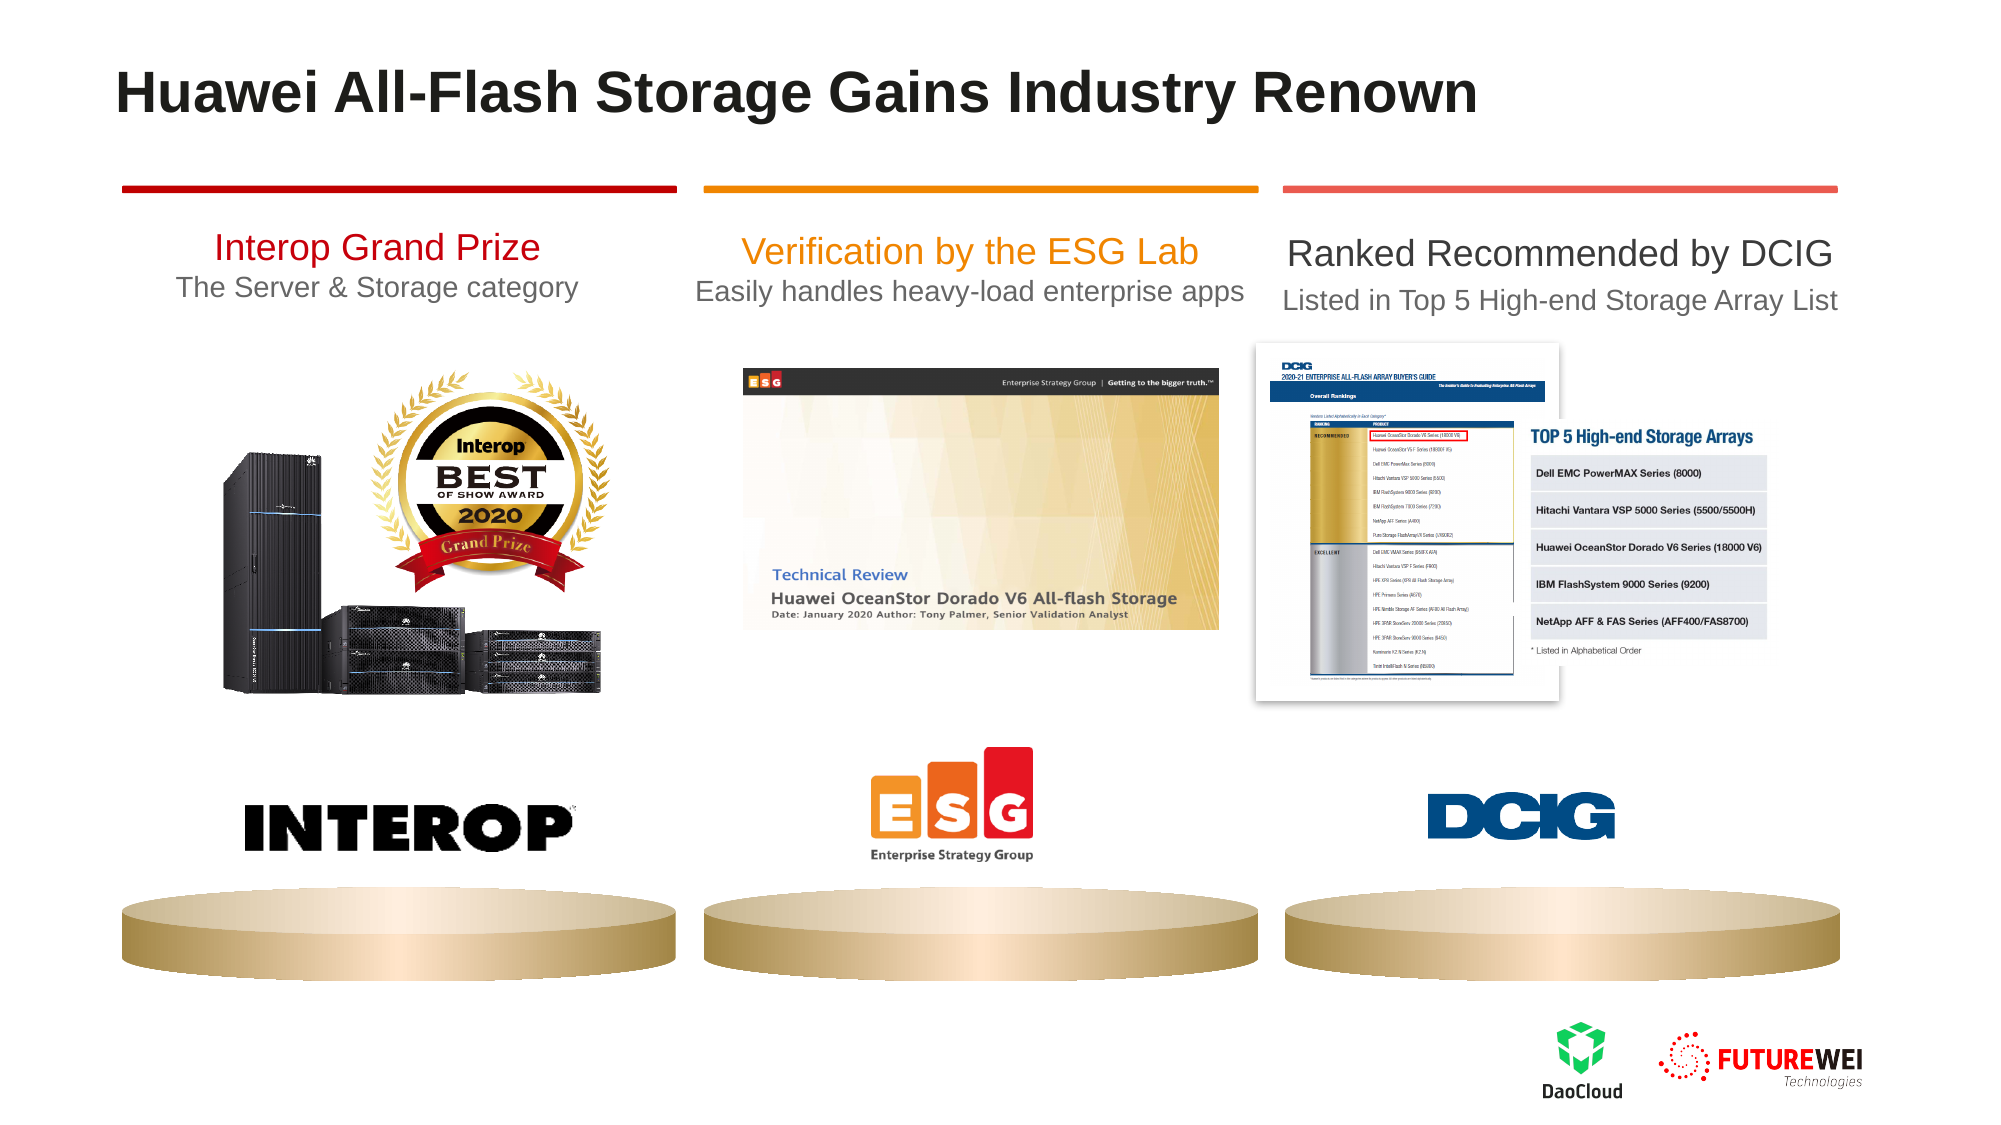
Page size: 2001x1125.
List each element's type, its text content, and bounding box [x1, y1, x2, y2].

text_box Interop Grand Prize The Server & Storage category [100, 223, 655, 264]
text_box [121, 184, 678, 195]
picture [245, 804, 576, 852]
text_box [1285, 887, 1841, 982]
text_box [703, 893, 1259, 982]
text_box [878, 756, 1255, 893]
picture [1270, 357, 1779, 687]
text_box [703, 185, 1259, 194]
picture [1428, 792, 1616, 840]
text_box Verification by the ESG Lab Easily handles heavy-load enterprise apps [679, 219, 1170, 279]
picture [871, 747, 1034, 862]
text_box [122, 888, 676, 982]
picture [1638, 1011, 1882, 1102]
text_box [1281, 184, 1839, 195]
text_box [200, 367, 685, 702]
picture [1532, 1010, 1630, 1108]
text_box Ranked Recommended by DCIG Listed in Top 5 High-end Storage Array List [1170, 212, 1951, 324]
text_box [337, 776, 733, 913]
text_box Huawei All-Flash Storage Gains Industry Renown [100, 46, 1890, 135]
picture [743, 368, 1219, 630]
